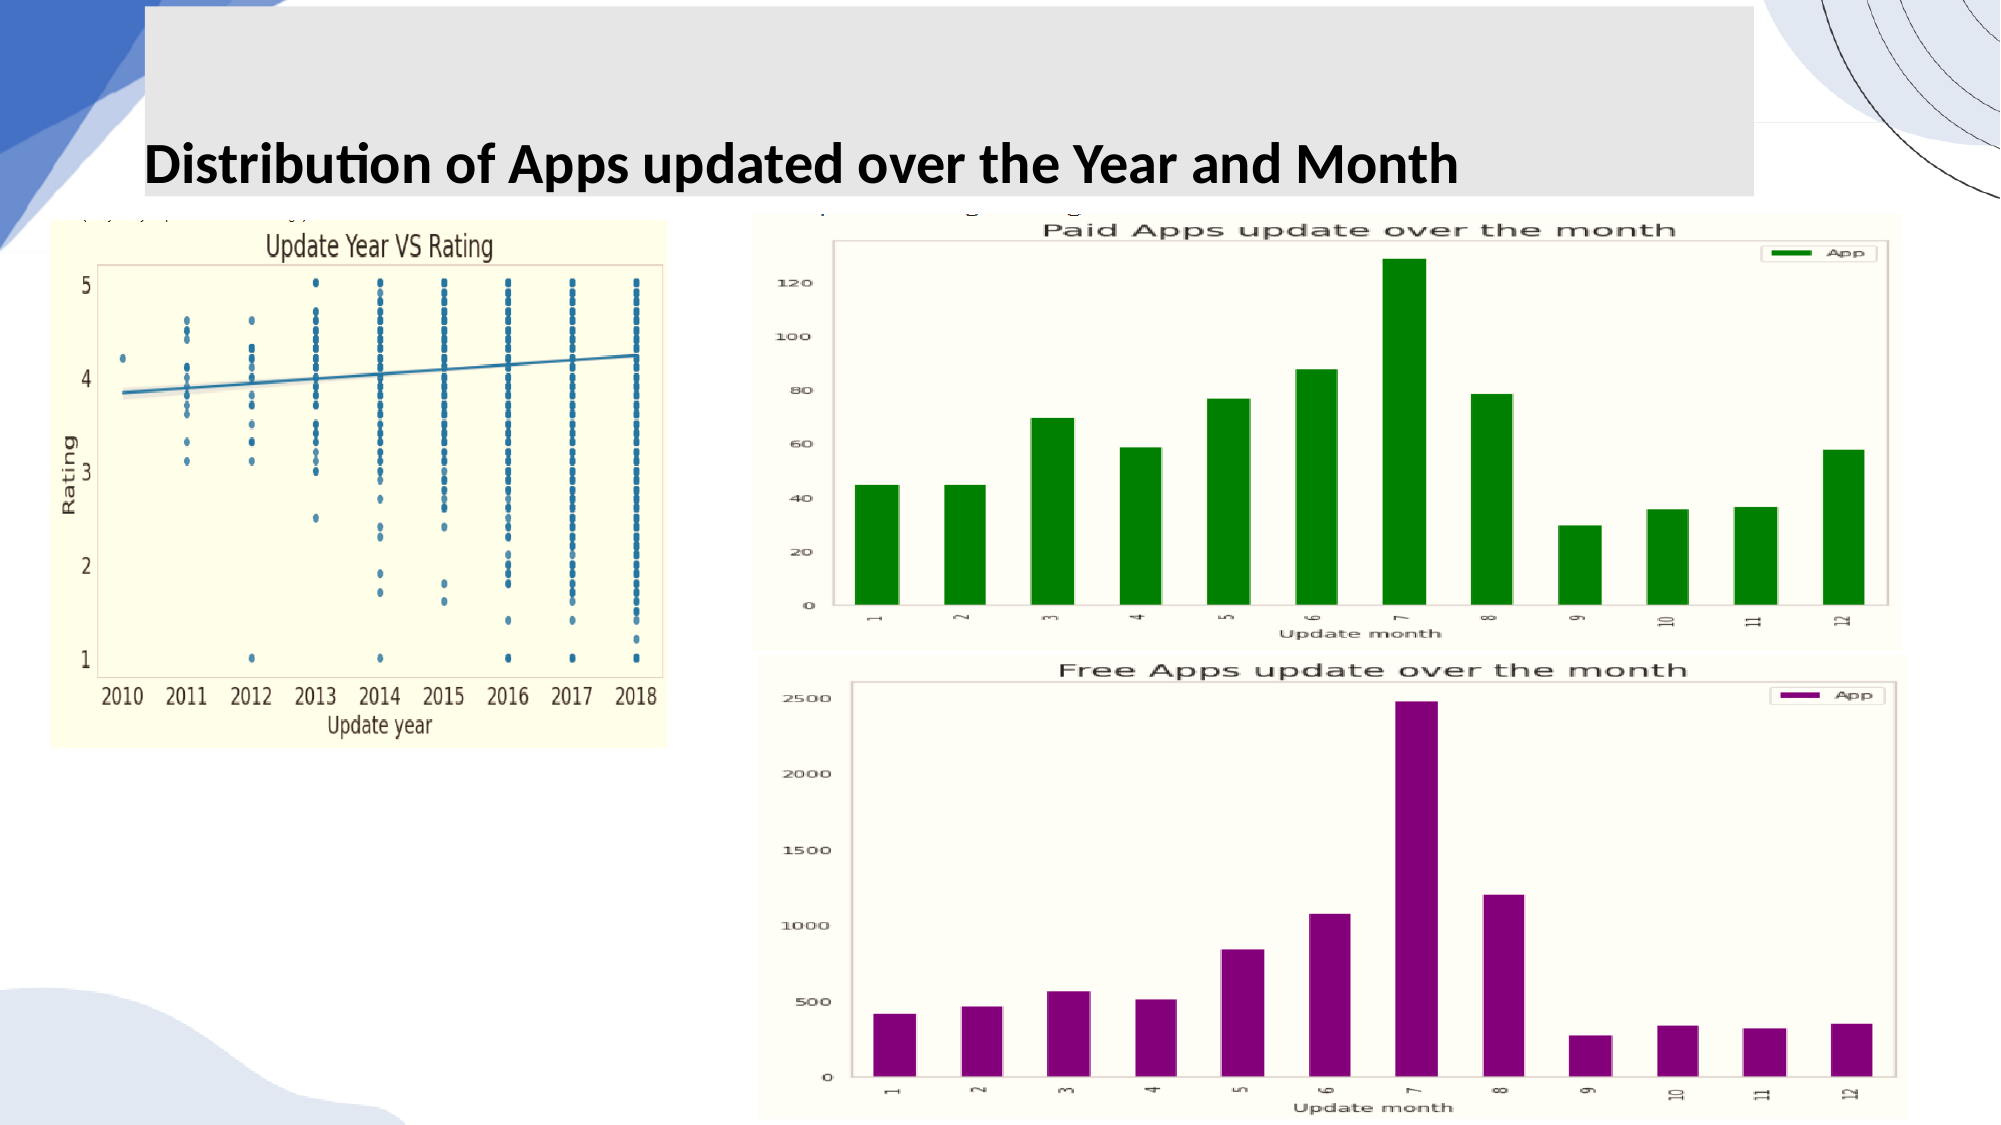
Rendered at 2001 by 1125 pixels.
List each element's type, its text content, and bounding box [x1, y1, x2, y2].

title Distribution of Apps updated over the Year and Month [293, 6, 1253, 197]
picture [752, 214, 1902, 651]
picture [1258, 0, 2000, 210]
picture [0, 0, 667, 748]
picture [758, 655, 1908, 1120]
picture [0, 984, 408, 1125]
